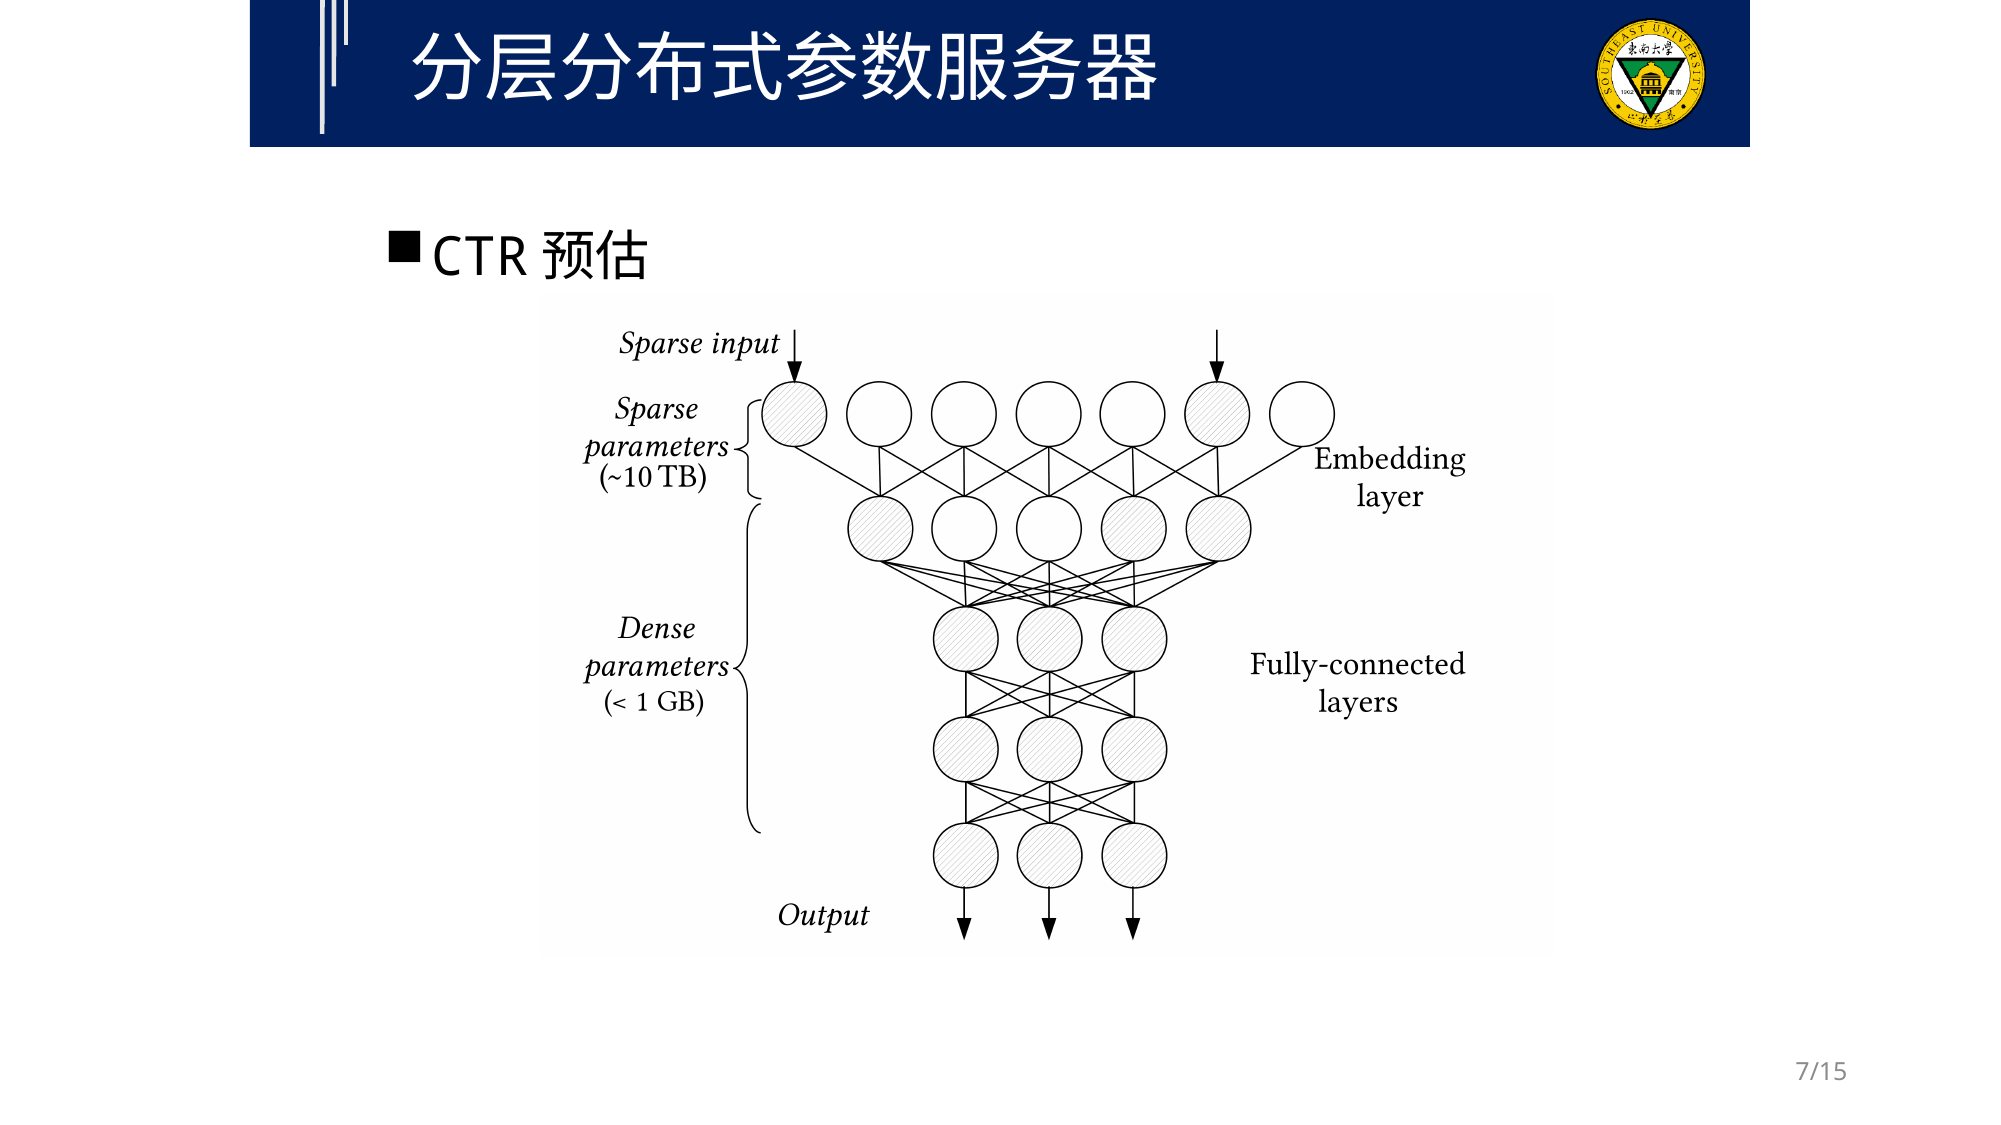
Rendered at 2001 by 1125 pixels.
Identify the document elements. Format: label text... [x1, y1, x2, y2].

text_box 分层分布式参数服务器 [394, 11, 1220, 117]
text_box [249, 0, 1751, 148]
slide_number 7/15 [1412, 1042, 1863, 1103]
picture [1595, 18, 1707, 130]
text_box CTR预估 [369, 213, 1554, 294]
picture [539, 294, 1554, 957]
